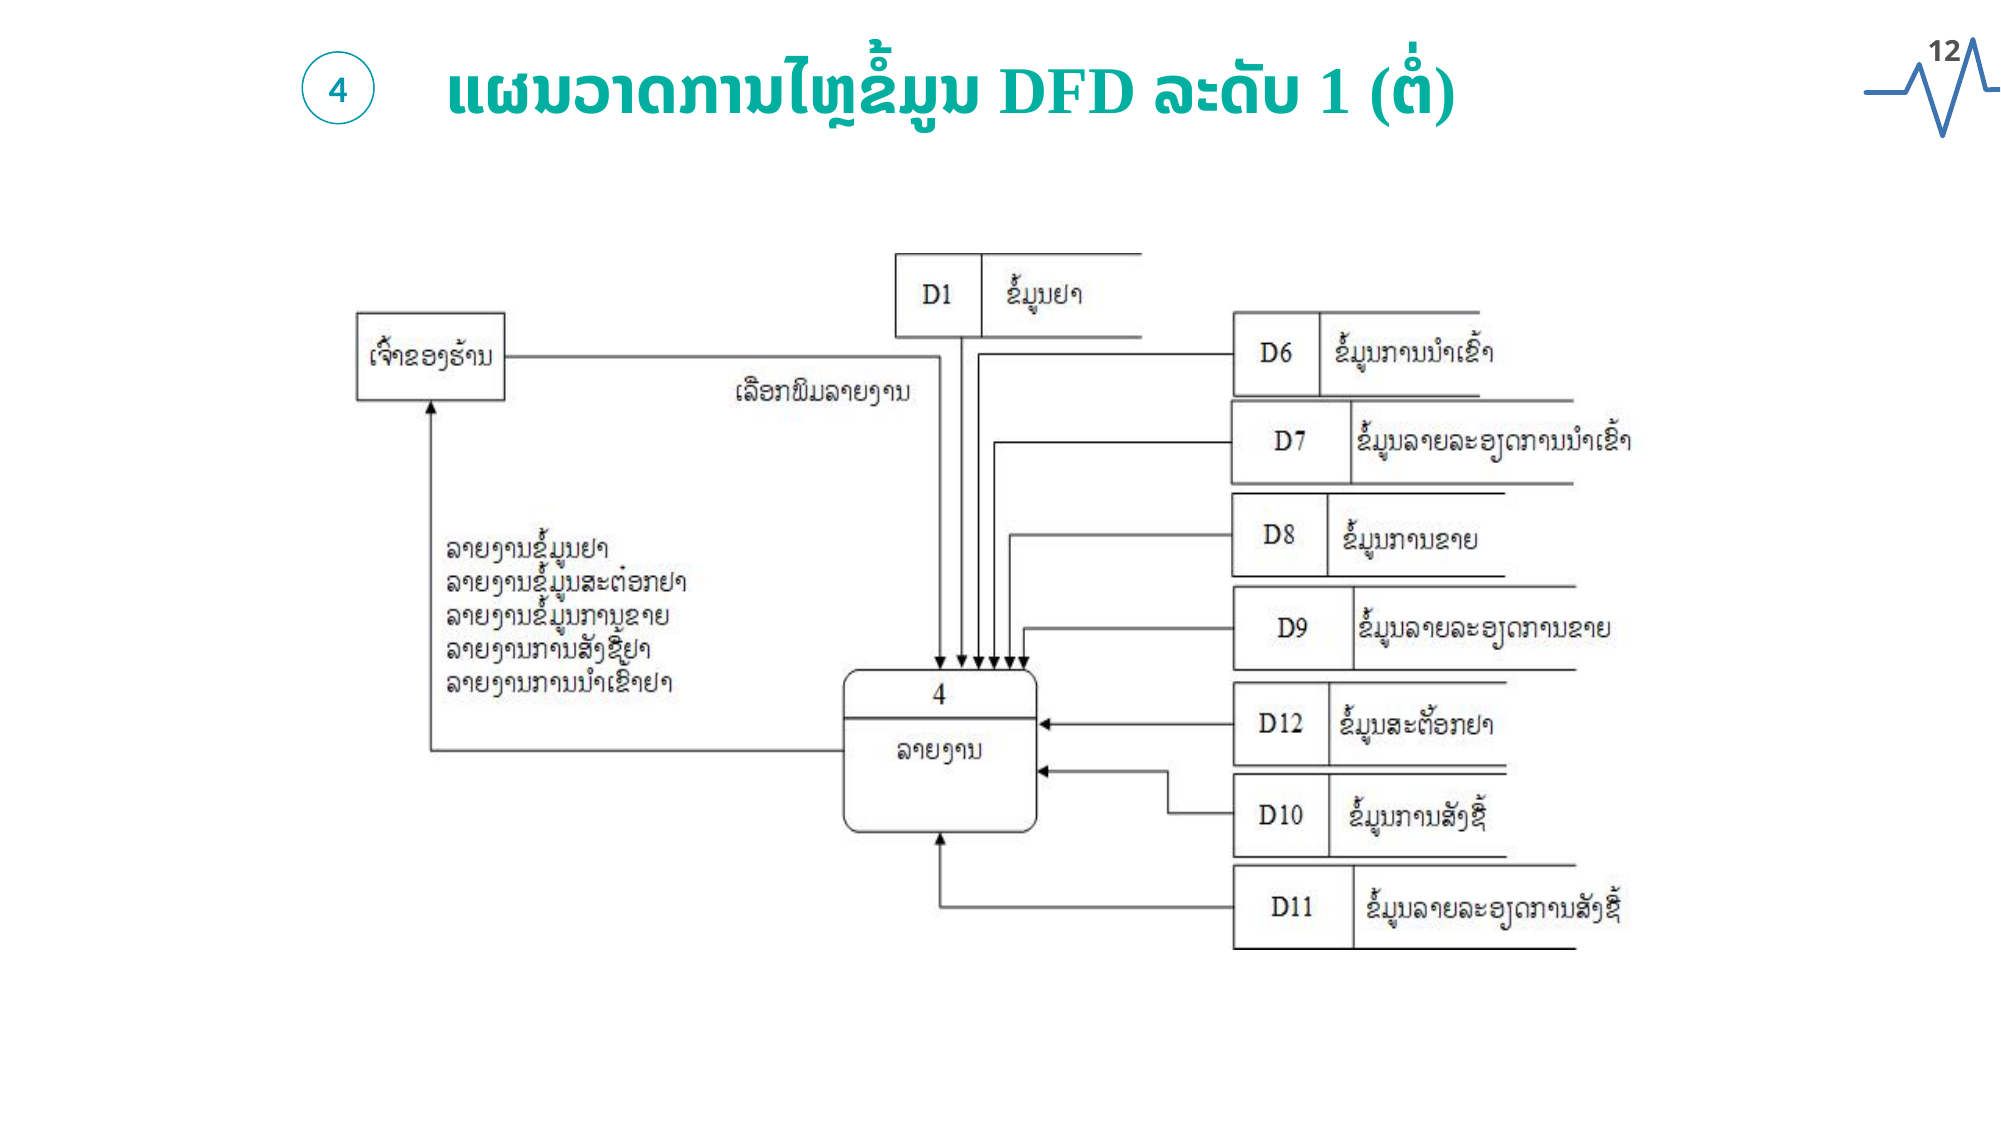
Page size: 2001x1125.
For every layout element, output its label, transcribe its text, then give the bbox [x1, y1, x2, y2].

text_box ແຜນວາດການໄຫຼຂໍ້ມູນ DFD ລະດັບ 1 (ຕໍ່) [355, 39, 1548, 135]
slide_number 12 [1905, 22, 1984, 82]
text_box 4 [302, 51, 355, 124]
picture [354, 253, 1646, 950]
